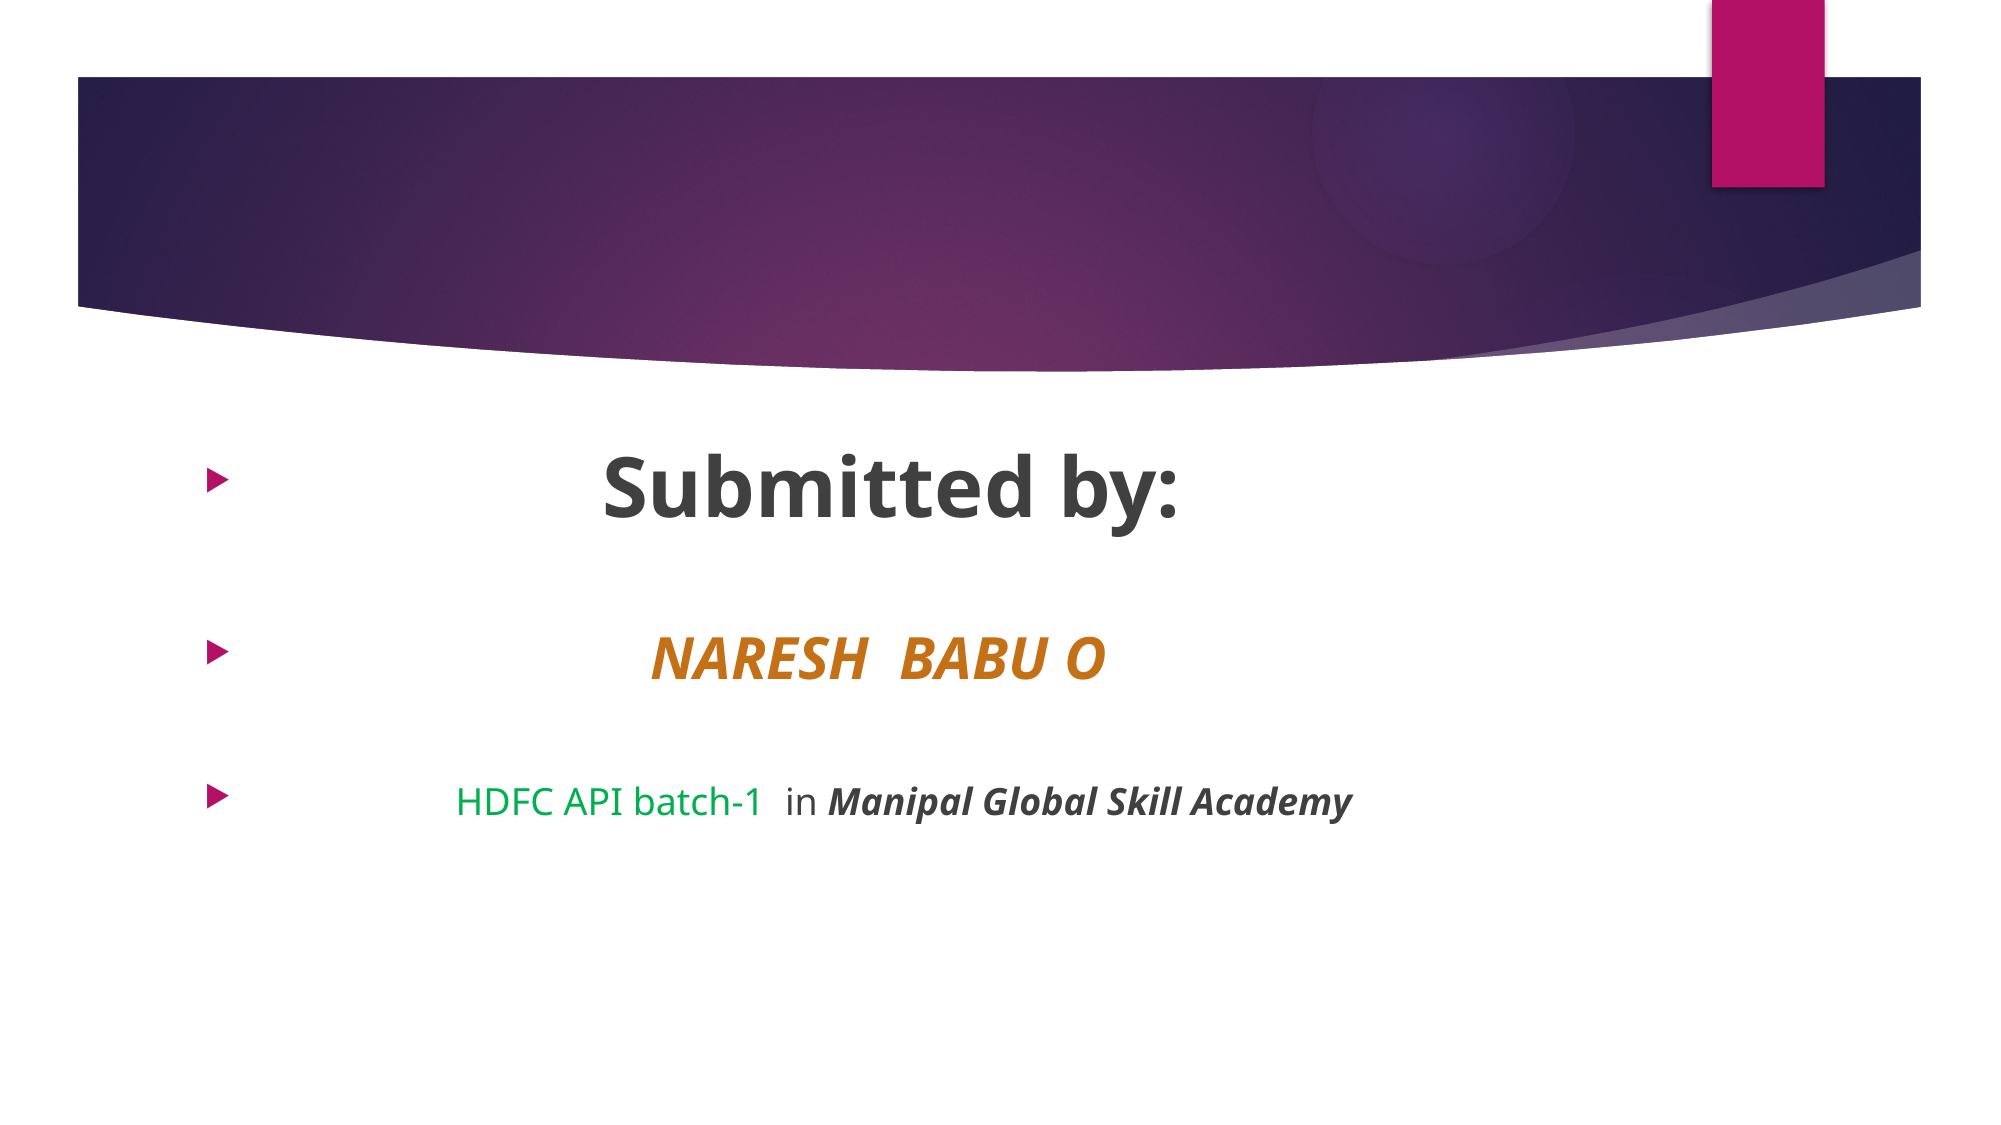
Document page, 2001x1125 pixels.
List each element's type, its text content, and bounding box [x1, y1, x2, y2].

list Submitted by: NARESH BABU O HDFC API batch-1 in Manipal Global Skill Academy [189, 427, 1638, 988]
